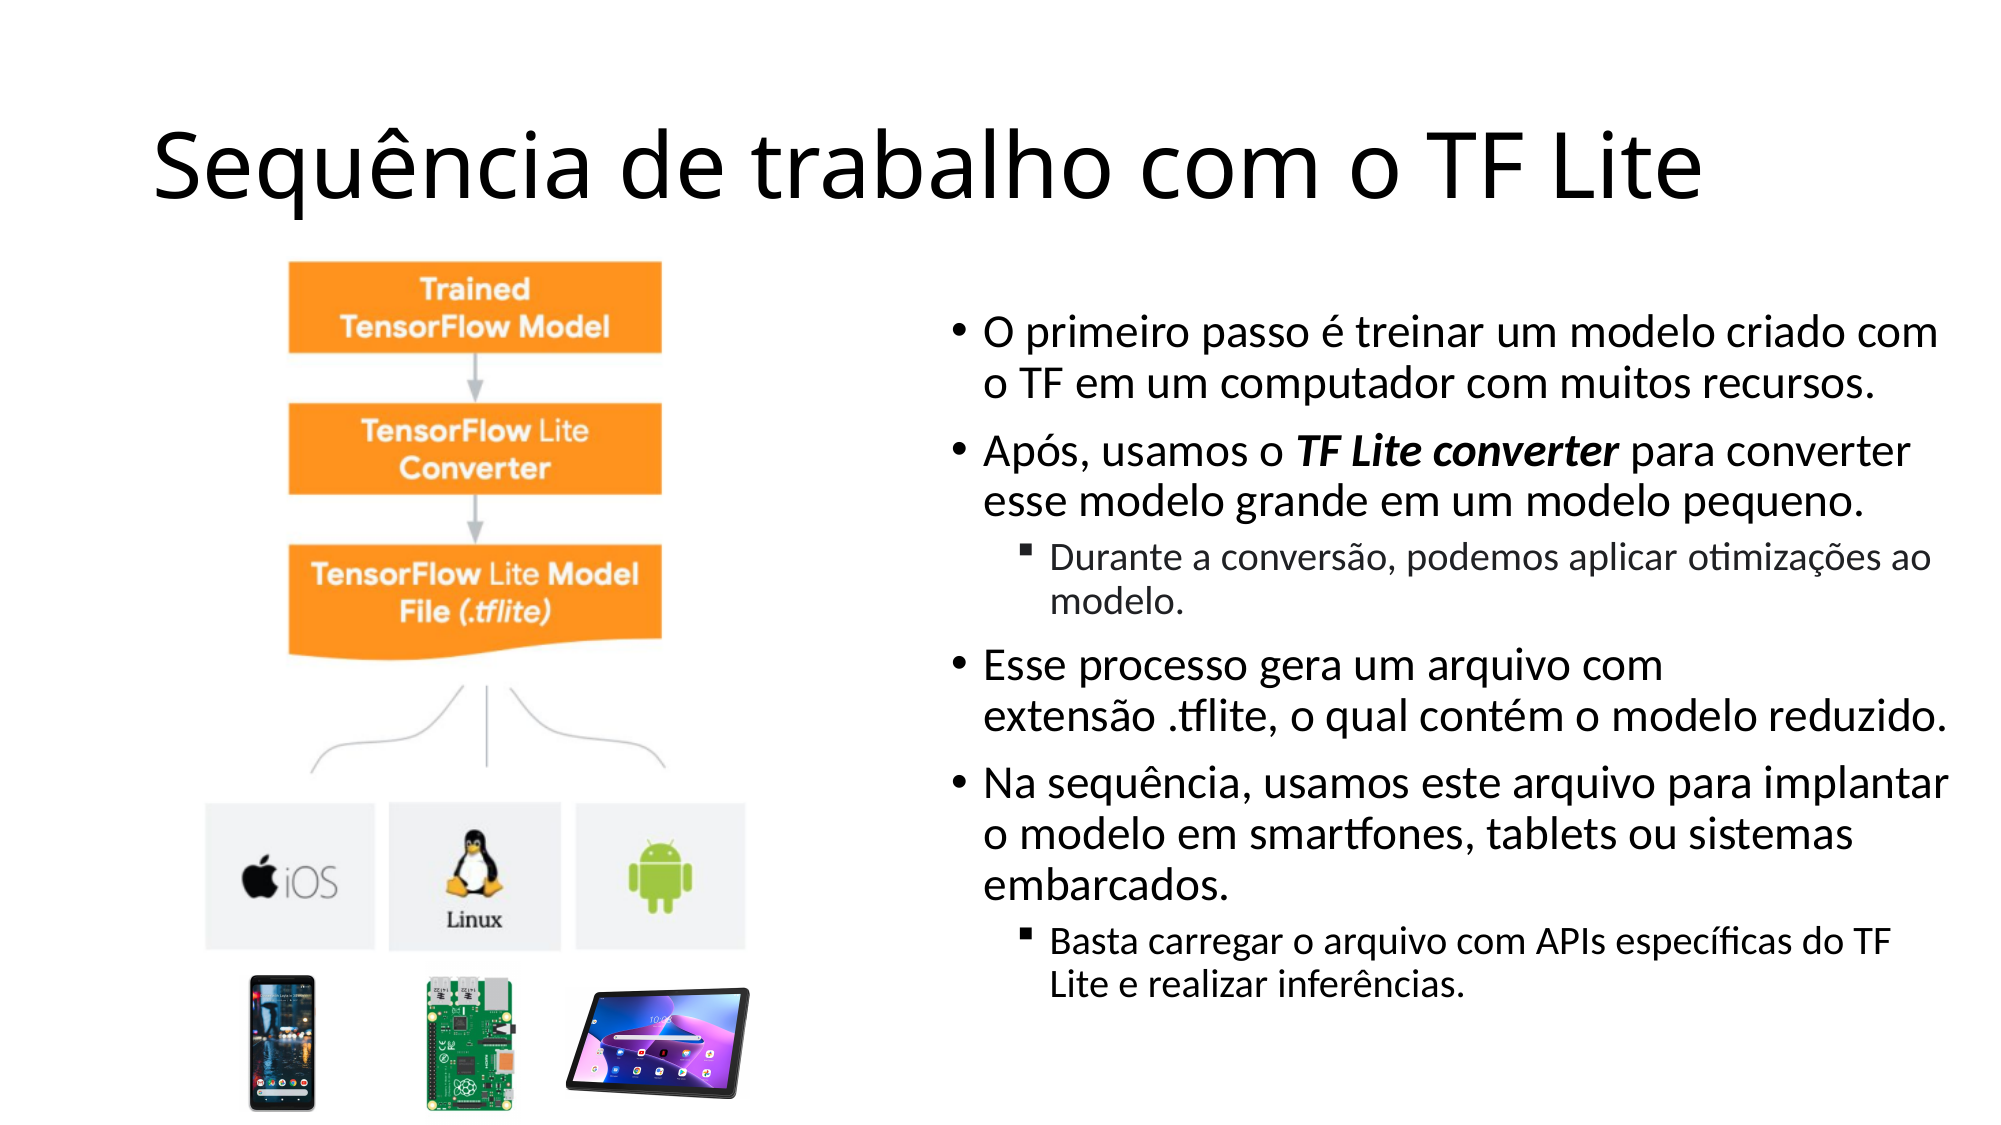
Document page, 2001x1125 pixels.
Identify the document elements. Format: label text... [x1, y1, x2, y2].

title Sequência de trabalho com o TF Lite [137, 59, 1863, 278]
picture [202, 256, 749, 955]
picture [425, 961, 521, 1125]
list O primeiro passo é treinar um modelo criado com o TF em um computador com muitos recursos. Após, usamos o TF Lite converter para converter esse modelo grande em um modelo pequeno. Durante a conversão, podemos aplicar otimizações ao modelo. Esse processo gera um arquivo com extensão .tflite, o qual contém o modelo reduzido. Na sequência, usamos este arquivo para implantar o modelo em smartfones, tablets ou sistemas embarcados. Basta carregar o arquivo com APIs específicas do TF Lite e realizar inferências. [936, 299, 1968, 1125]
picture [565, 987, 750, 1099]
picture [239, 975, 317, 1112]
